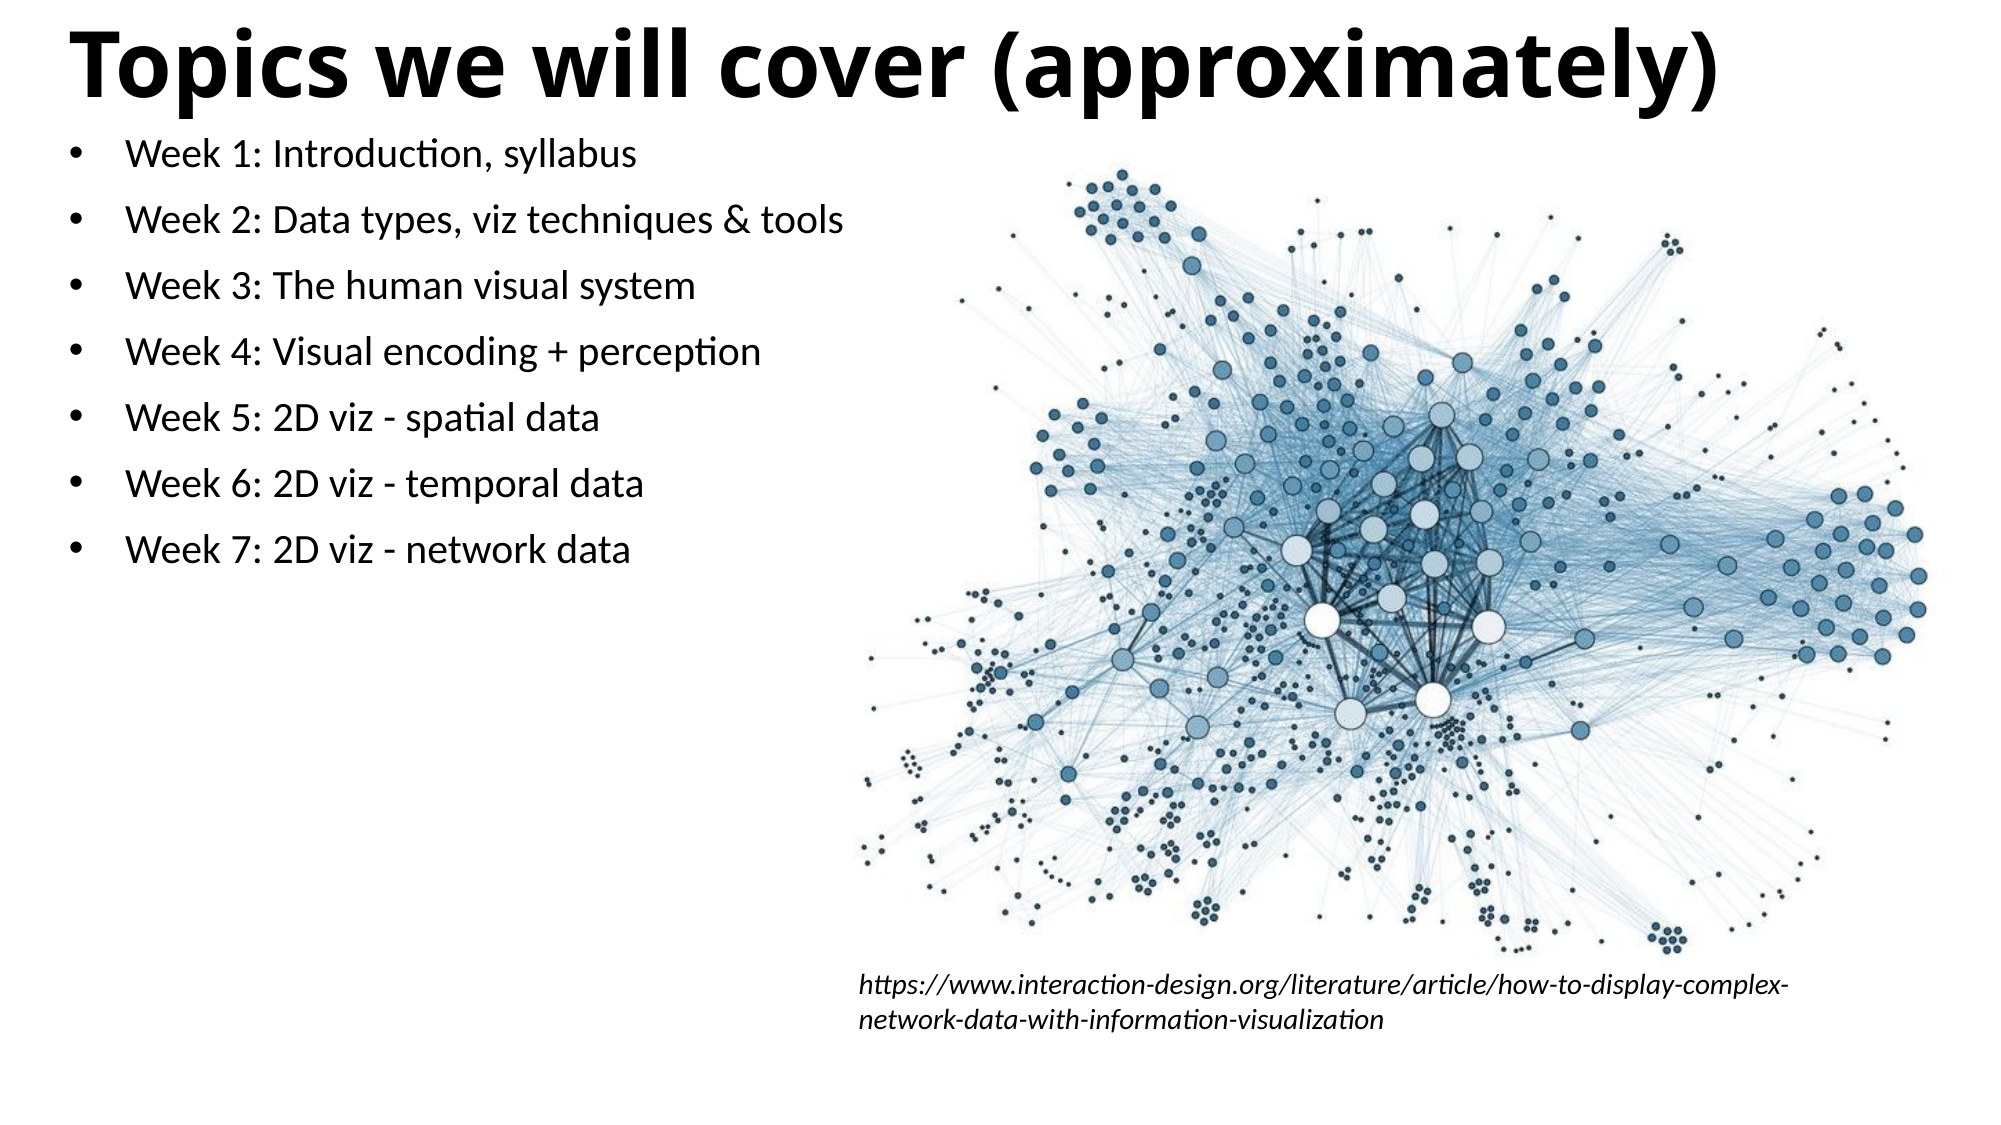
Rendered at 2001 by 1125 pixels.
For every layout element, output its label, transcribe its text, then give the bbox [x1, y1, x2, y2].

subtitle Week 1: Introduction, syllabus Week 2: Data types, viz techniques & tools Week 3: The human visual system Week 4: Visual encoding + perception Week 5: 2D viz - spatial data Week 6: 2D viz - temporal data Week 7: 2D viz - network data [53, 124, 1945, 1123]
text_box https://www.interaction-design.org/literature/article/how-to-display-complex-network-data-with-information-visualization [843, 974, 1844, 1043]
text_box Topics we will cover (approximately) [53, 1, 1945, 124]
picture [843, 151, 1947, 974]
